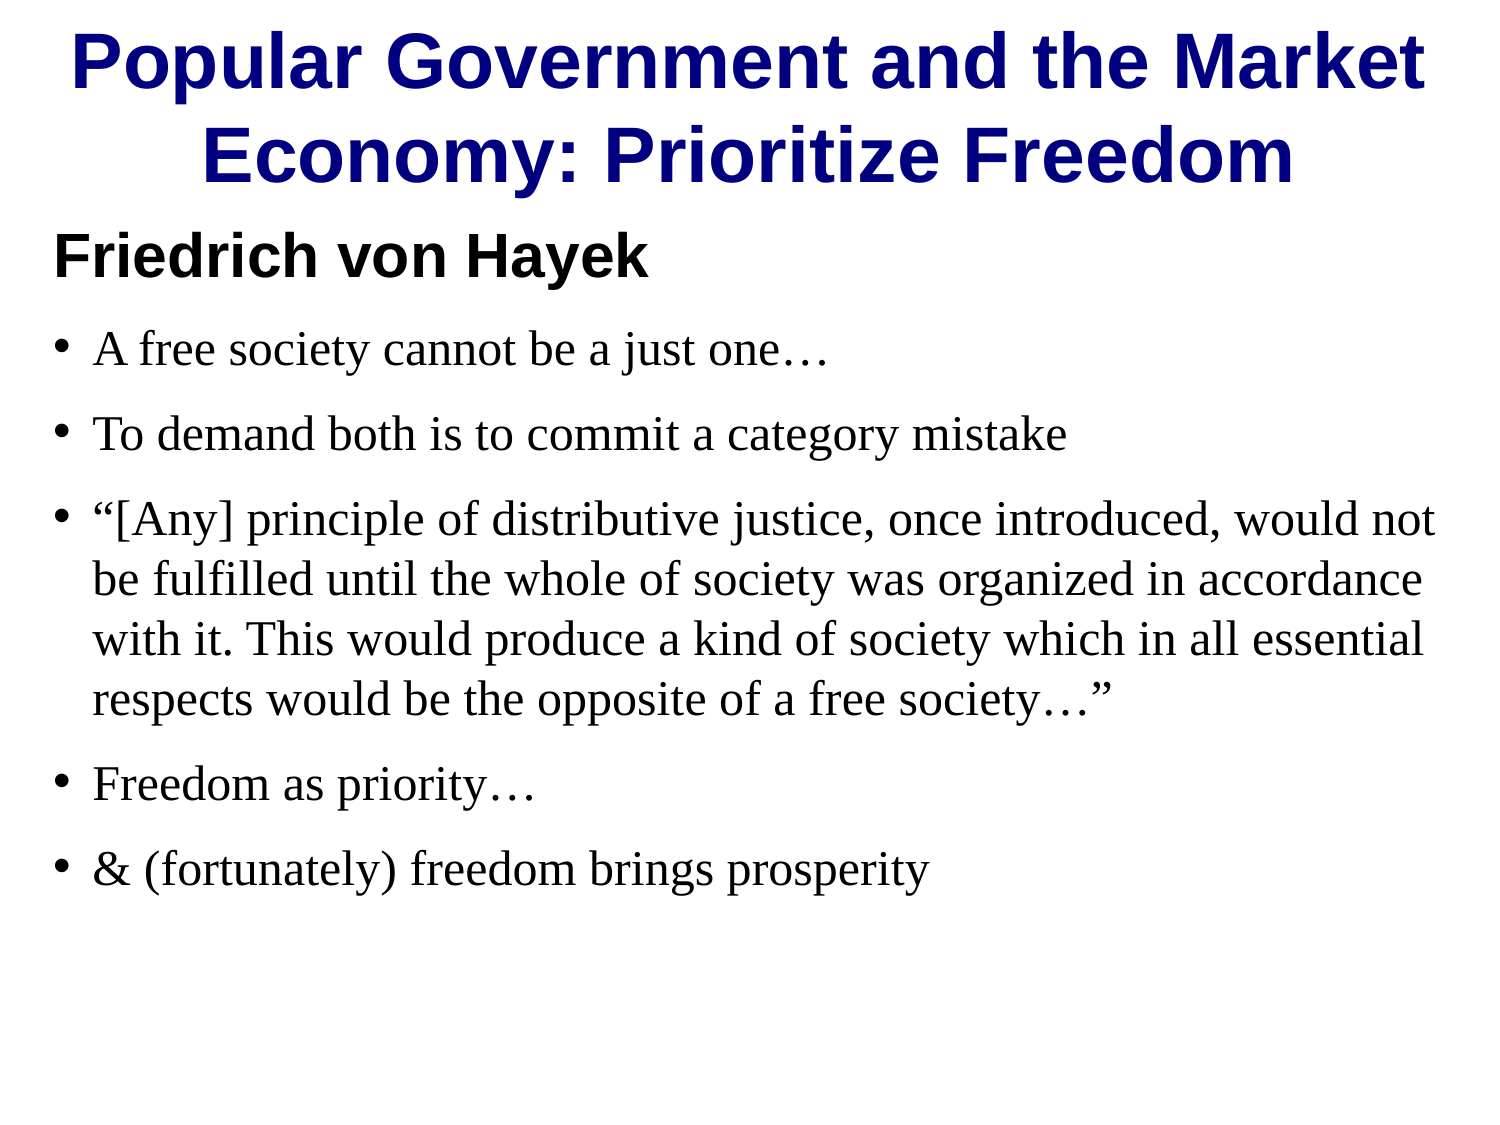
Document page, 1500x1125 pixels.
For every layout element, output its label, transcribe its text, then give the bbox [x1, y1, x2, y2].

list Friedrich von Hayek A free society cannot be a just one… To demand both is to commit a category mistake “[Any] principle of distributive justice, once introduced, would not be fulfilled until the whole of society was organized in accordance with it. This would produce a kind of society which in all essential respects would be the opposite of a free society…” Freedom as priority… & (fortunately) freedom brings prosperity [44, 207, 1453, 1094]
title Popular Government and the Market Economy: Prioritize Freedom [44, 0, 1453, 207]
